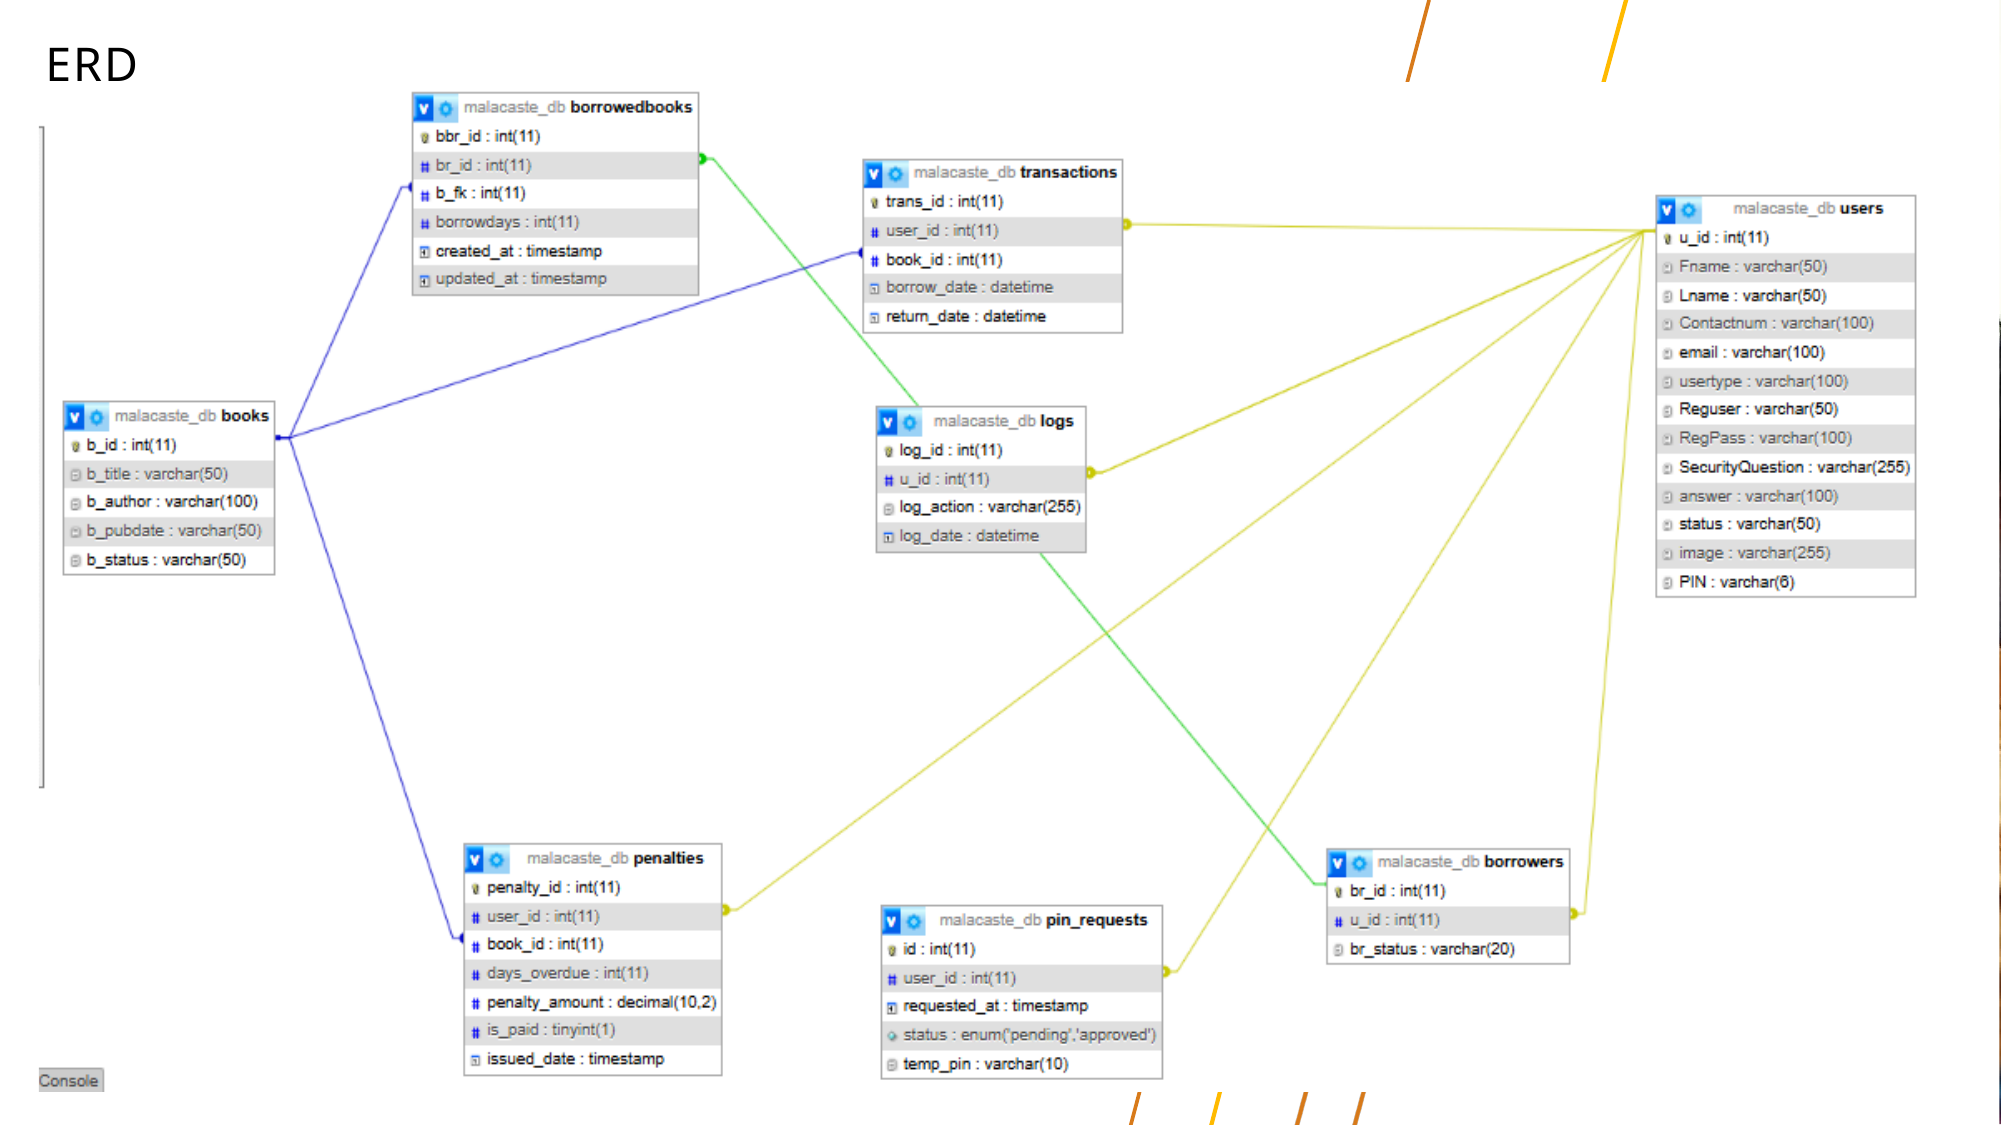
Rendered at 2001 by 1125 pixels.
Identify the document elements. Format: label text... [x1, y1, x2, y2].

text_box [38, 81, 1205, 1093]
title ERD [30, 33, 240, 155]
text_box [1639, 81, 1951, 1093]
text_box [1208, 0, 1630, 1125]
